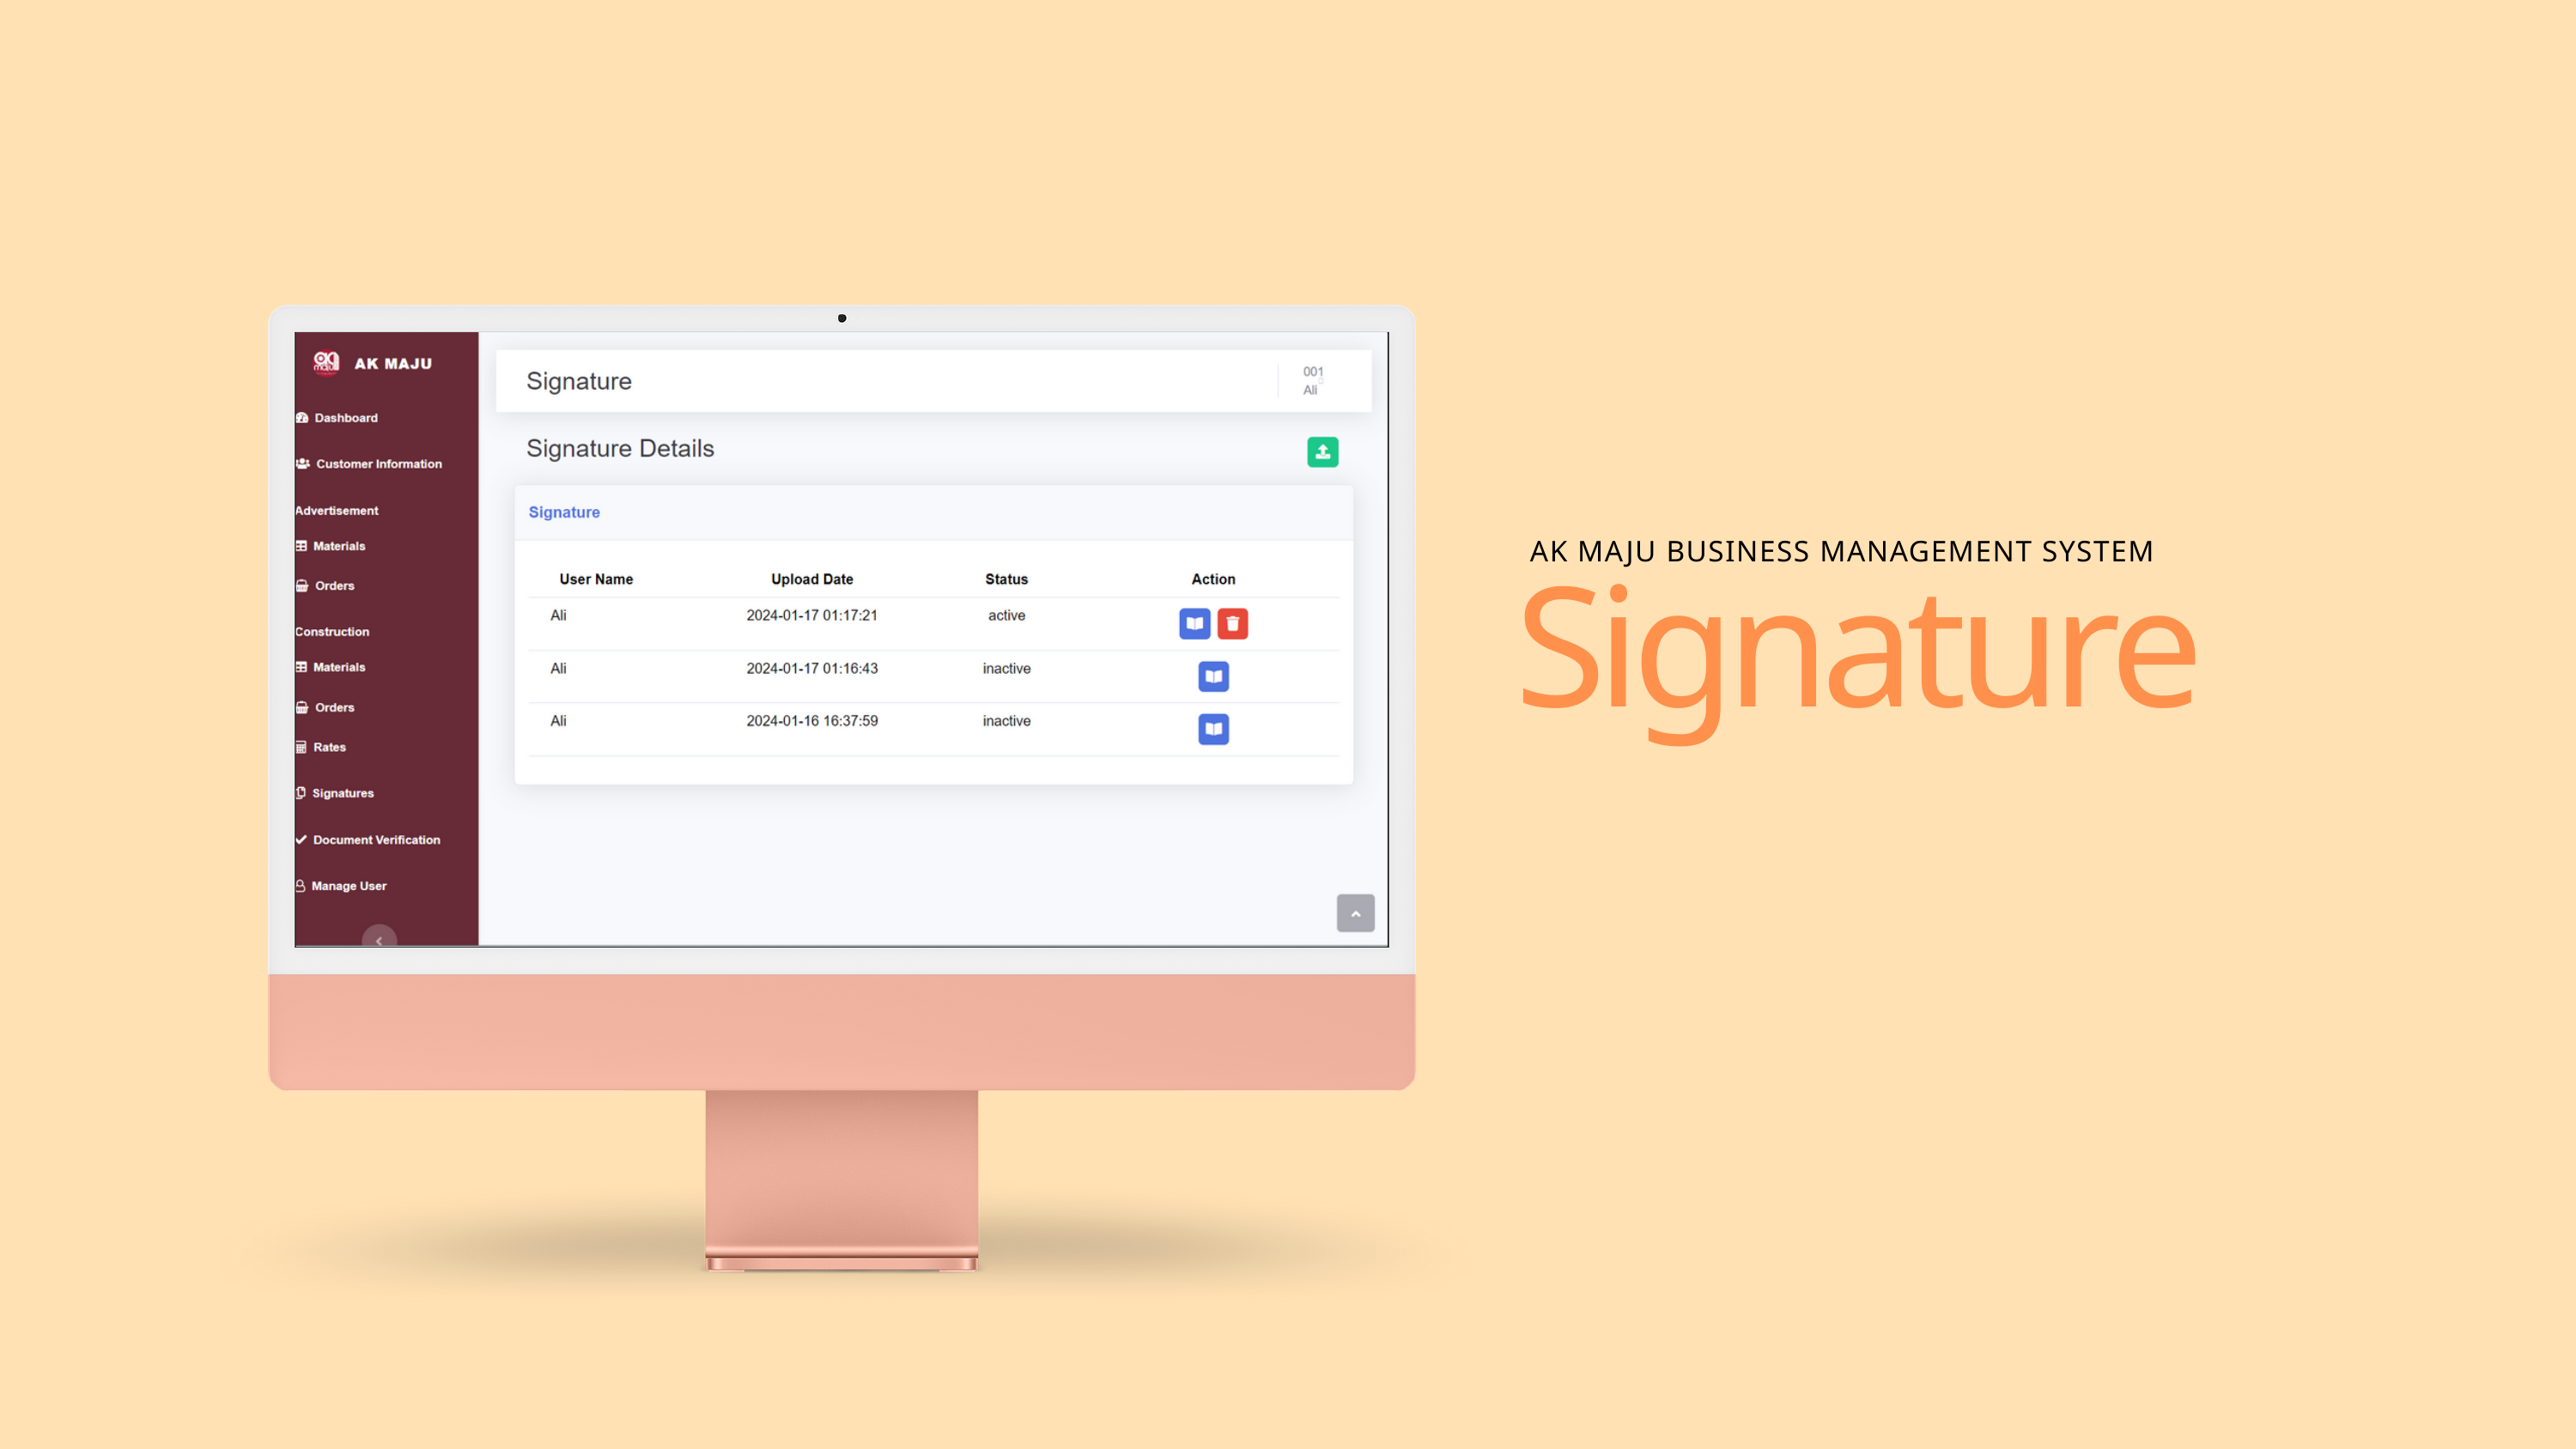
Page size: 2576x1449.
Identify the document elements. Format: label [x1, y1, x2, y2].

text_box [144, 305, 1473, 1304]
text_box [295, 332, 1388, 947]
text_box [1515, 531, 2576, 748]
